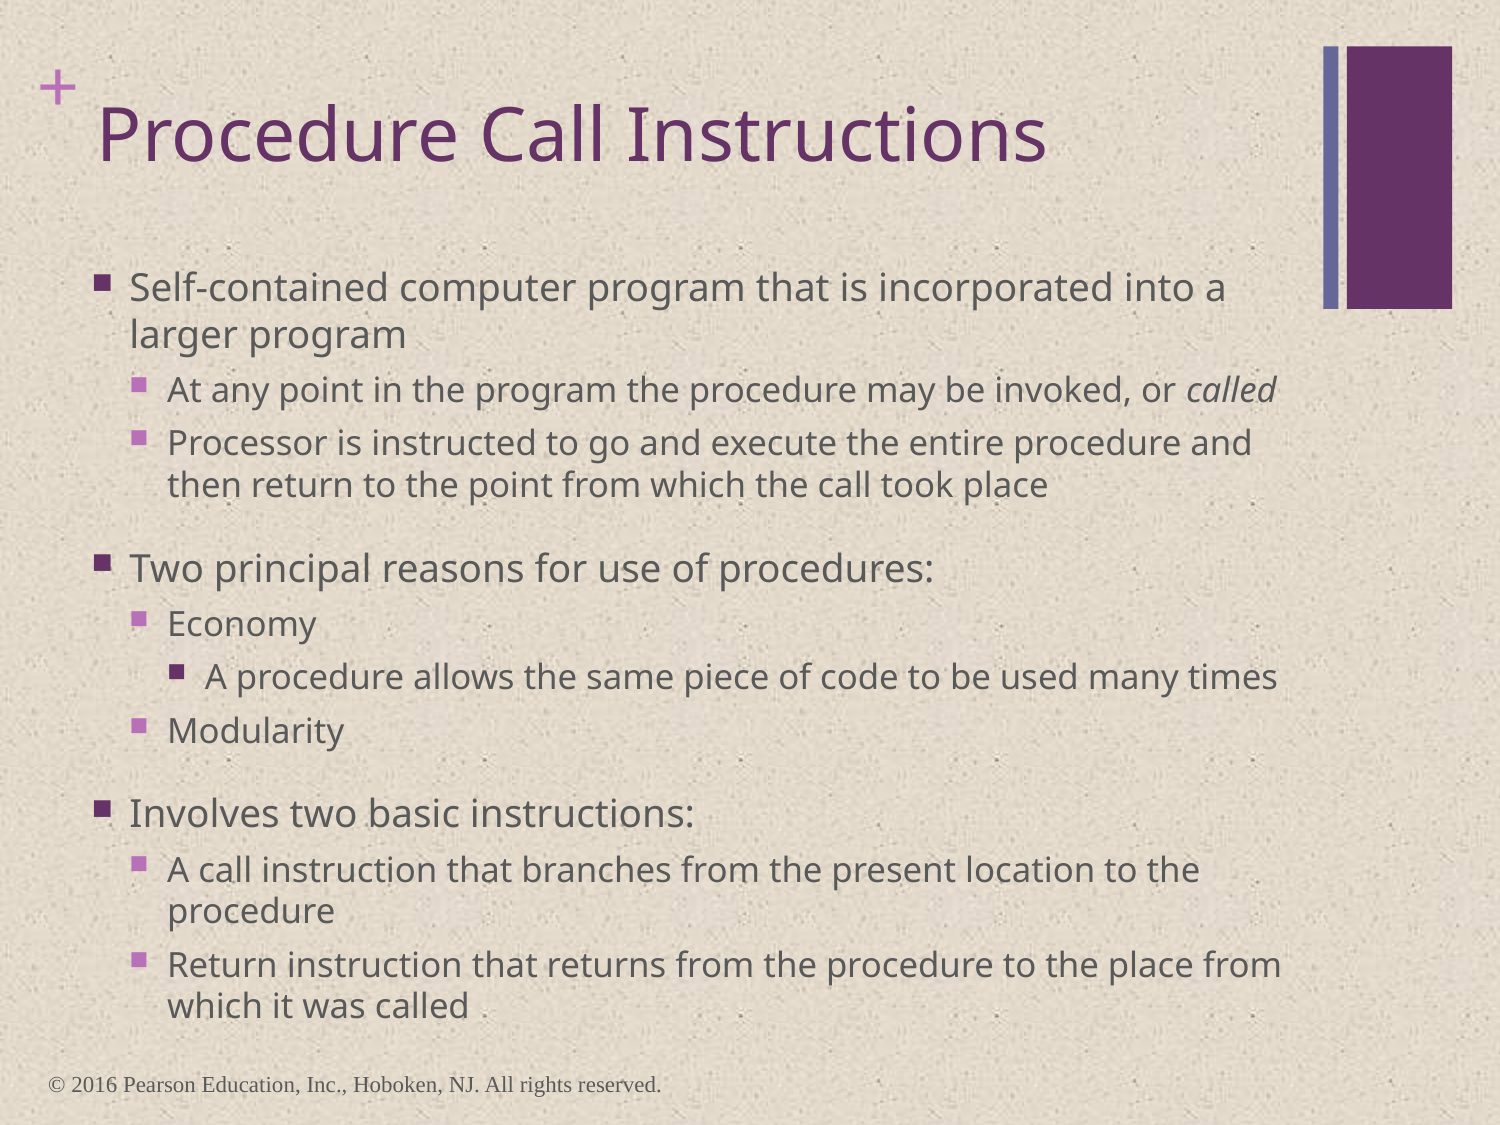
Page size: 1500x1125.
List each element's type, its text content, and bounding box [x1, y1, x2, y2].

footer © 2016 Pearson Education, Inc., Hoboken, NJ. All rights reserved. [33, 1053, 1038, 1114]
title Procedure Call Instructions [81, 79, 1322, 263]
picture [0, 0, 1500, 1125]
list Self-contained computer program that is incorporated into a larger program At any point in the program the procedure may be invoked, or called Processor is instructed to go and execute the entire procedure and then return to the point from which the call took place Two principal reasons for use of procedures: Economy A procedure allows the same piece of code to be used many times Modularity Involves two basic instructions: A call instruction that branches from the present location to the procedure Return instruction that returns from the procedure to the place from which it was called [76, 255, 1317, 1047]
